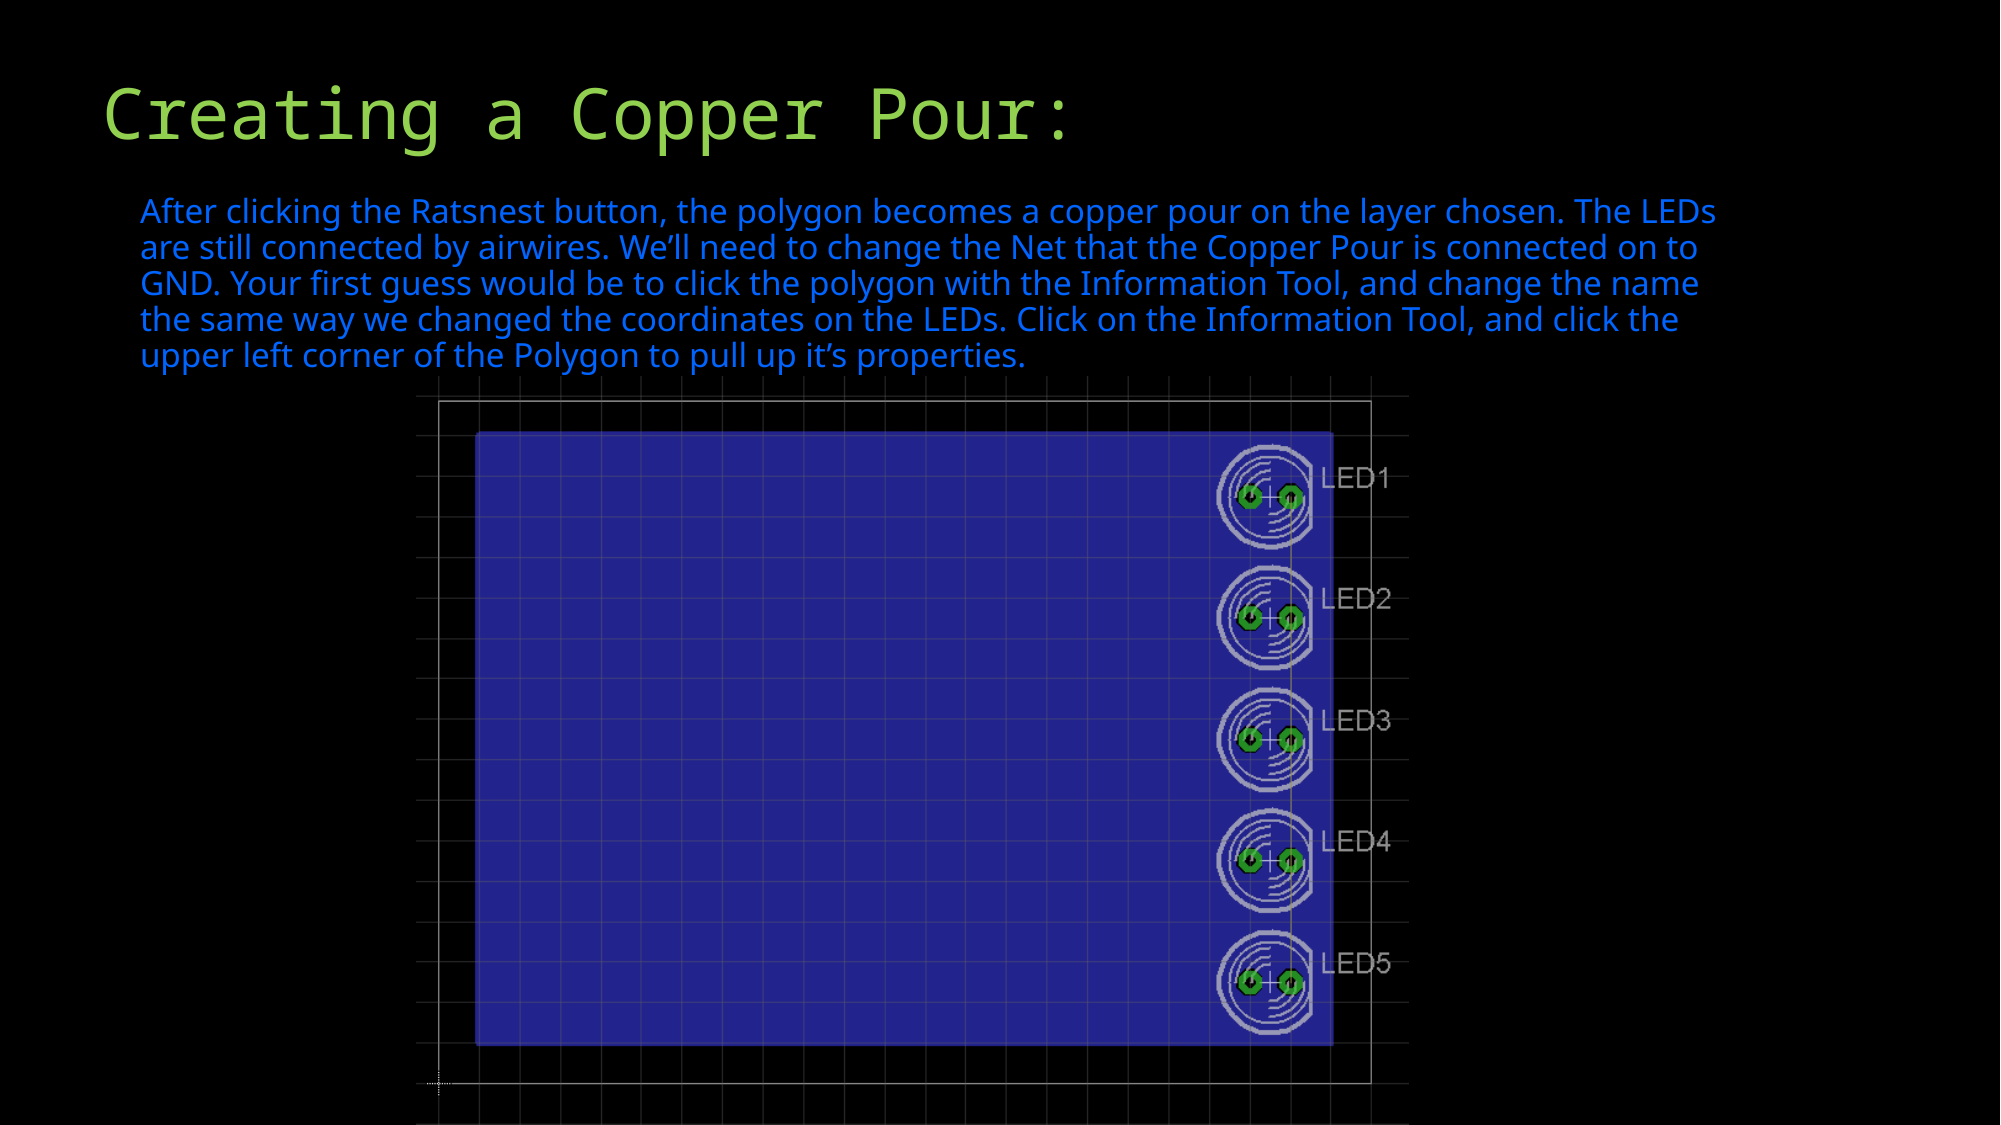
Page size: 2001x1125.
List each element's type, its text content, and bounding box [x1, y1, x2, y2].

picture [416, 376, 1409, 1125]
title Creating a Copper Pour: [87, 37, 1738, 163]
list After clicking the Ratsnest button, the polygon becomes a copper pour on the layer chosen. The LEDs are still connected by airwires. We’ll need to change the Net that the Copper Pour is connected on to GND. Your first guess would be to click the polygon with the Information Tool, and change the name the same way we changed the coordinates on the LEDs. Click on the Information Tool, and click the upper left corner of the Polygon to pull up it’s properties. [125, 187, 1750, 1000]
